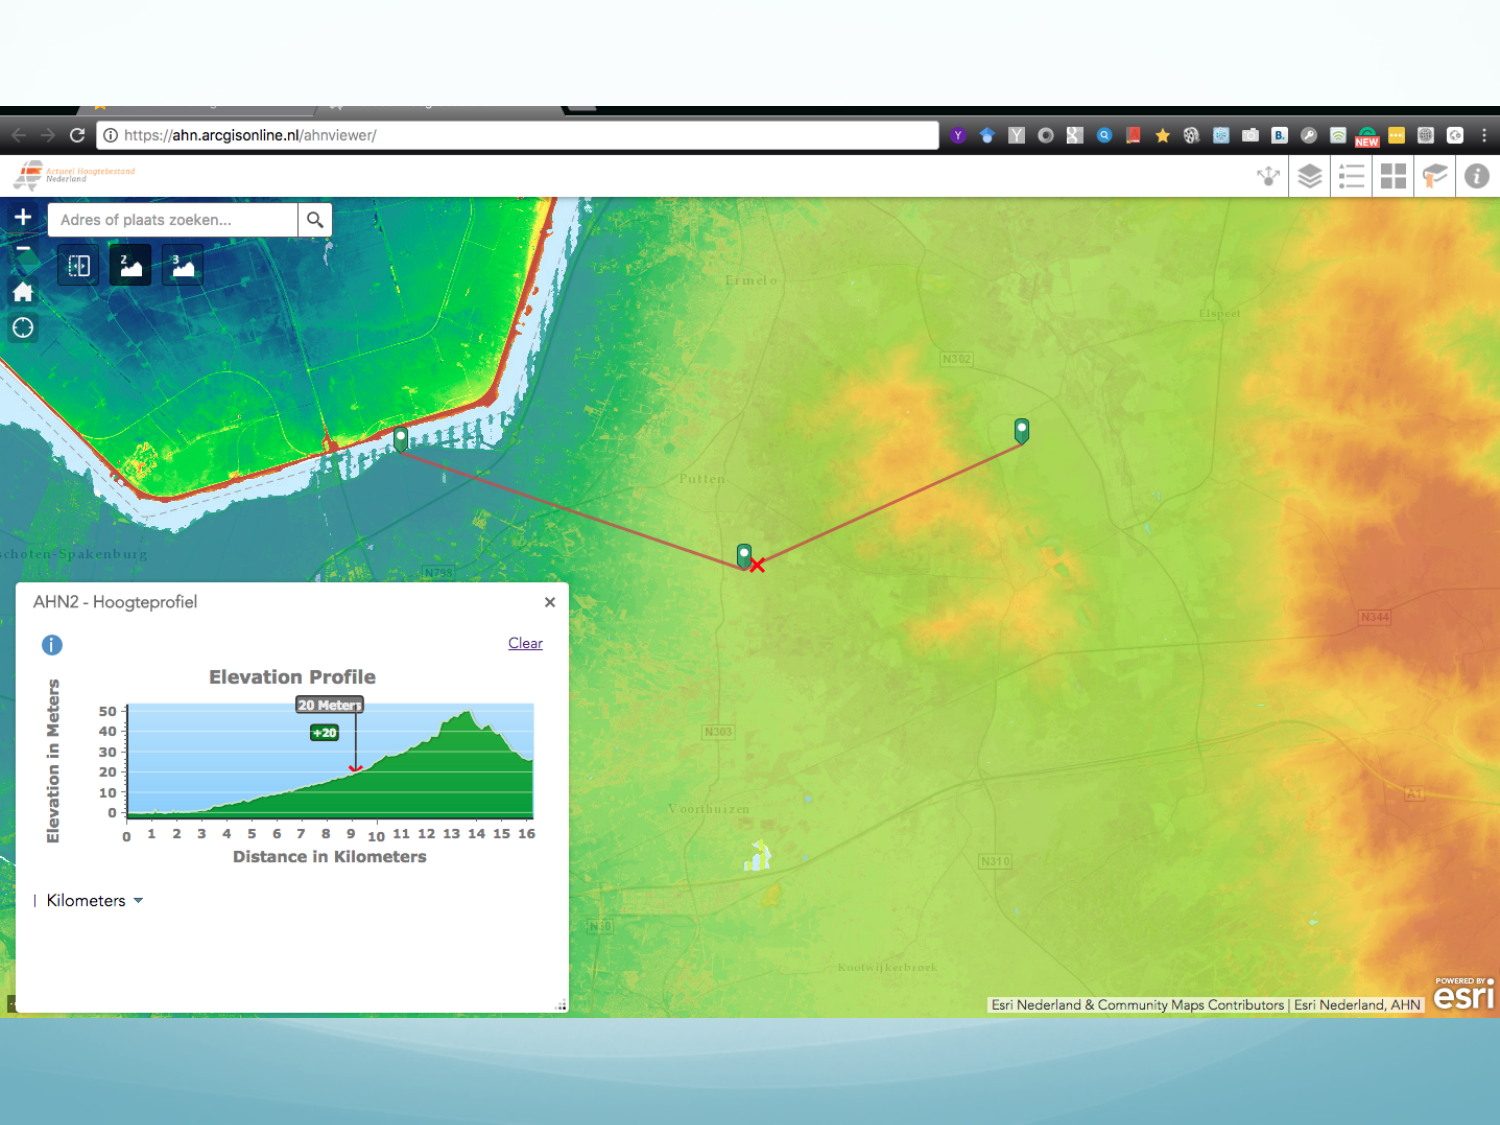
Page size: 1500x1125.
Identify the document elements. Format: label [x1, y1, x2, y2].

picture [0, 105, 1500, 1018]
